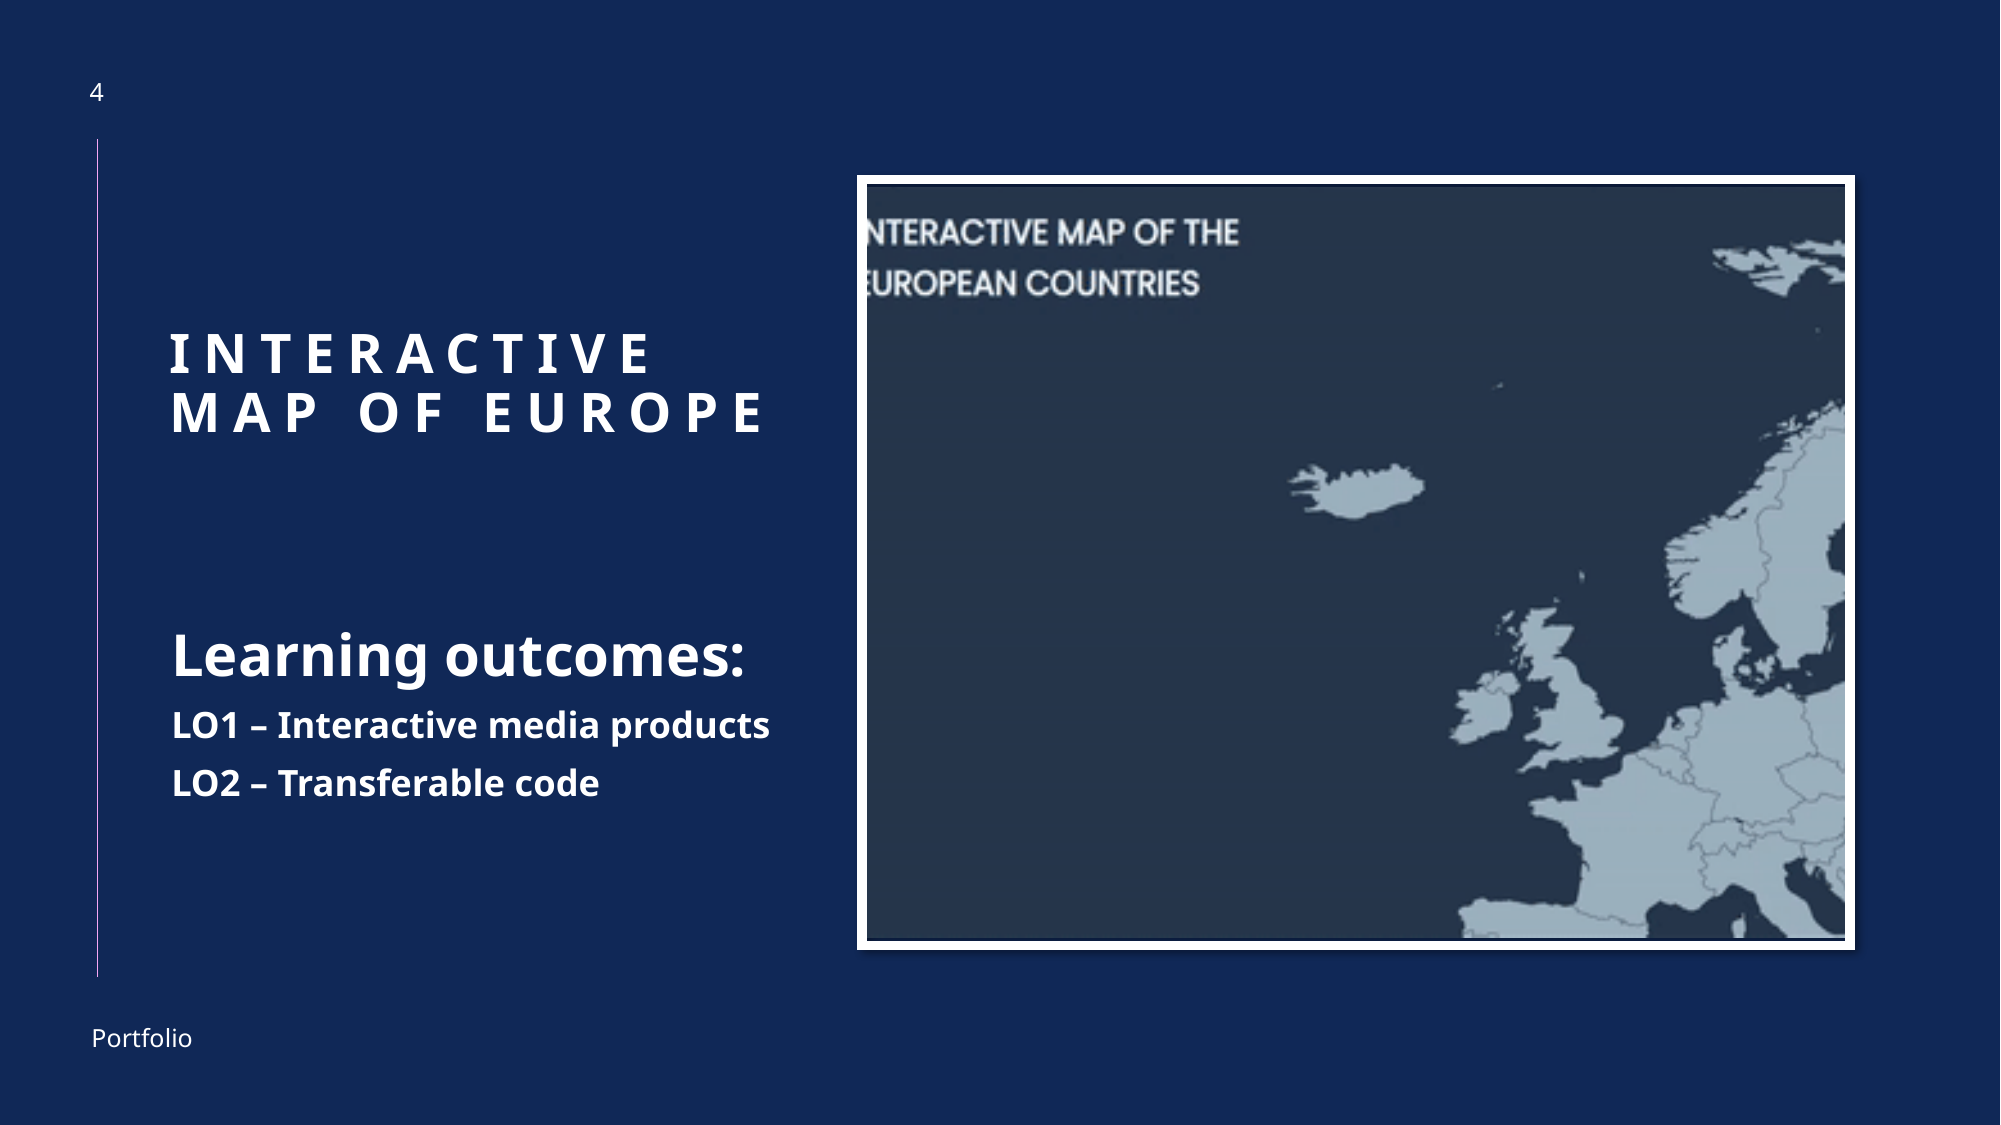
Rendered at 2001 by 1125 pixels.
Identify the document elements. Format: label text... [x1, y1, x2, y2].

picture [866, 184, 1846, 941]
footer Portfolio [76, 1015, 459, 1061]
slide_number 4 [53, 67, 140, 119]
text_box Learning outcomes: LO1 – Interactive media products LO2 – Transferable code [156, 619, 802, 845]
title INTERACTIVE MAP OF EUROPE [154, 289, 800, 453]
